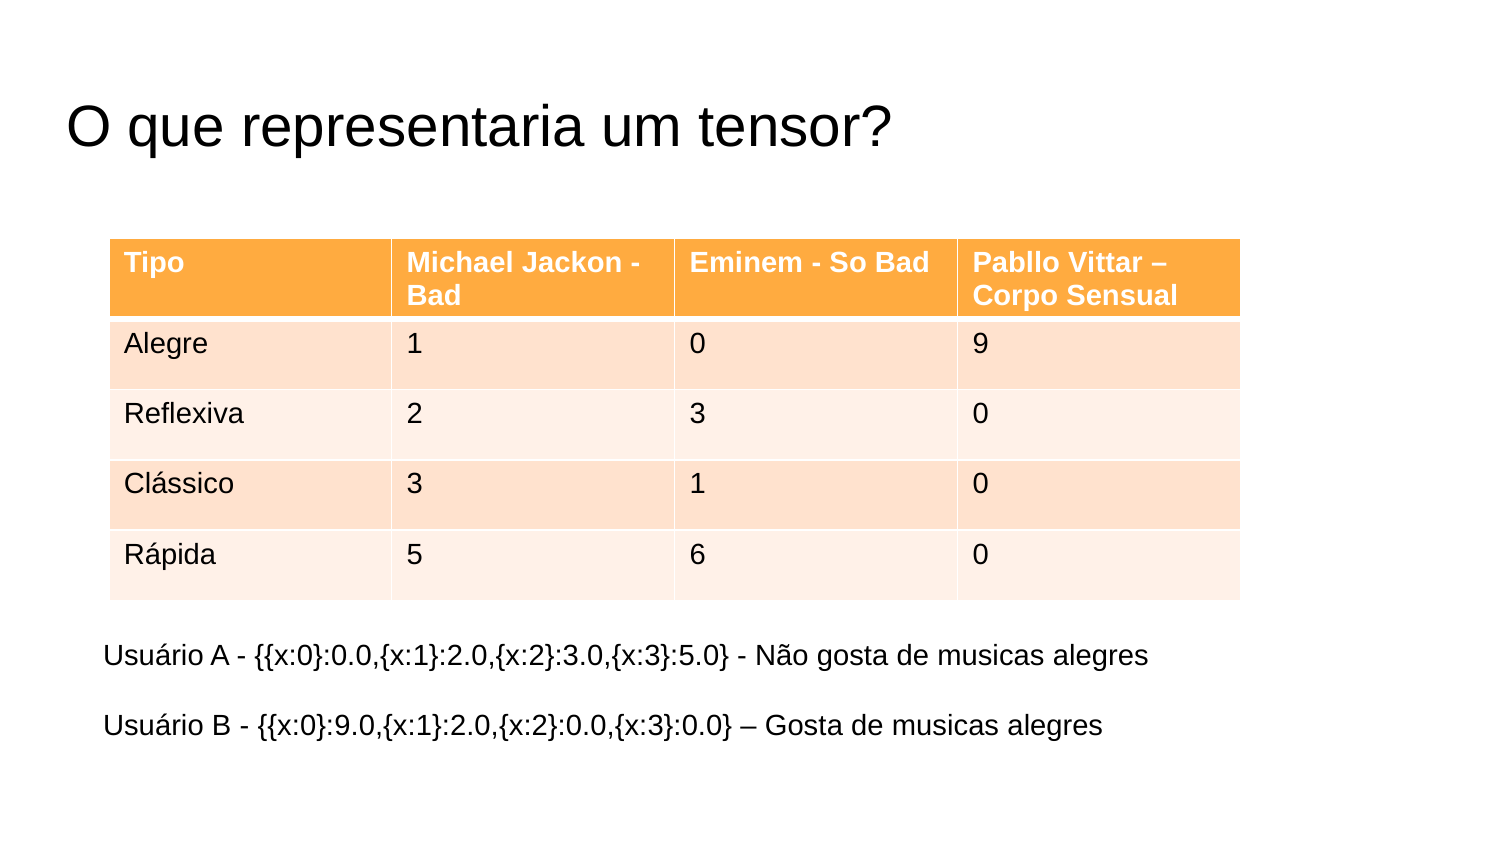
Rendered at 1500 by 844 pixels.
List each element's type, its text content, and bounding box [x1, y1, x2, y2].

table_cell 0 [958, 461, 1240, 529]
table_header Pabllo Vittar – Corpo Sensual [958, 239, 1240, 316]
table_header Tipo [110, 239, 391, 316]
table_cell 1 [392, 322, 674, 389]
title O que representaria um tensor? [51, 72, 1449, 167]
table_cell 3 [392, 461, 674, 529]
table_header Michael Jackon - Bad [392, 239, 674, 316]
table_cell 3 [675, 390, 957, 459]
table_cell Clássico [110, 461, 391, 529]
table_header Eminem - So Bad [675, 239, 957, 316]
text_box Usuário A - {{x:0}:0.0,{x:1}:2.0,{x:2}:3.0,{x:3}:5.0} - Não gosta de musicas alegres Usuário B - {{x:0}:9.0,{x:1}:2.0,{x:2}:0.0,{x:3}:0.0} – Gosta de musicas alegres [88, 628, 1384, 749]
table_cell 1 [675, 461, 957, 529]
table_cell 6 [675, 531, 957, 600]
table_cell Reflexiva [110, 390, 391, 459]
table_cell Alegre [110, 322, 391, 389]
table_cell Rápida [110, 531, 391, 600]
table_cell 5 [392, 531, 674, 600]
table_cell 9 [958, 322, 1240, 389]
table_cell 0 [958, 531, 1240, 600]
table_cell 2 [392, 390, 674, 459]
table_cell 0 [958, 390, 1240, 459]
table_cell 0 [675, 322, 957, 389]
